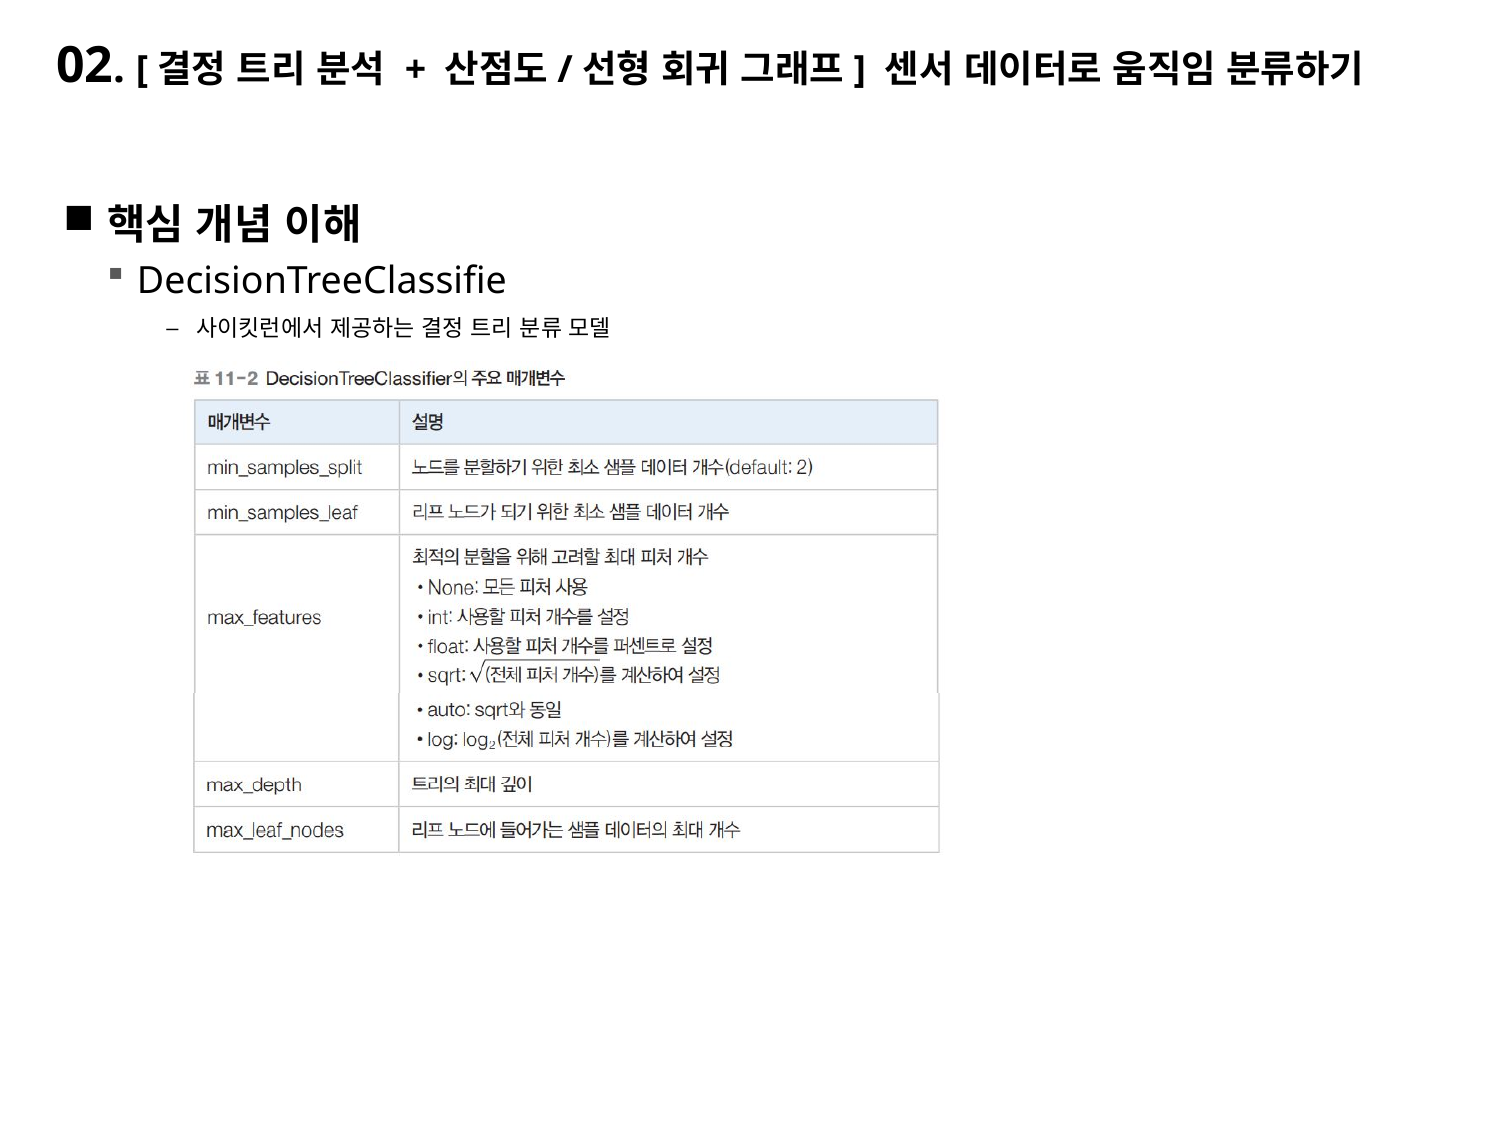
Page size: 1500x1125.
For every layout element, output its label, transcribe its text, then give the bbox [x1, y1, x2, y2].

list 핵심 개념 이해 DecisionTreeClassifie 사이킷런에서 제공하는 결정 트리 분류 모델 Graphviz 패키지 결정 트리 시각화에 사용하는 패키지 다이어그램을 그리기 위해 AT&T에서 개발한 그래프 시각화 오픈 소스 프로그램 [48, 165, 1471, 1064]
title 02. [결정 트리 분석 + 산점도/선형 회귀 그래프] 센서 데이터로 움직임 분류하기 [41, 17, 1447, 107]
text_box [182, 361, 952, 862]
